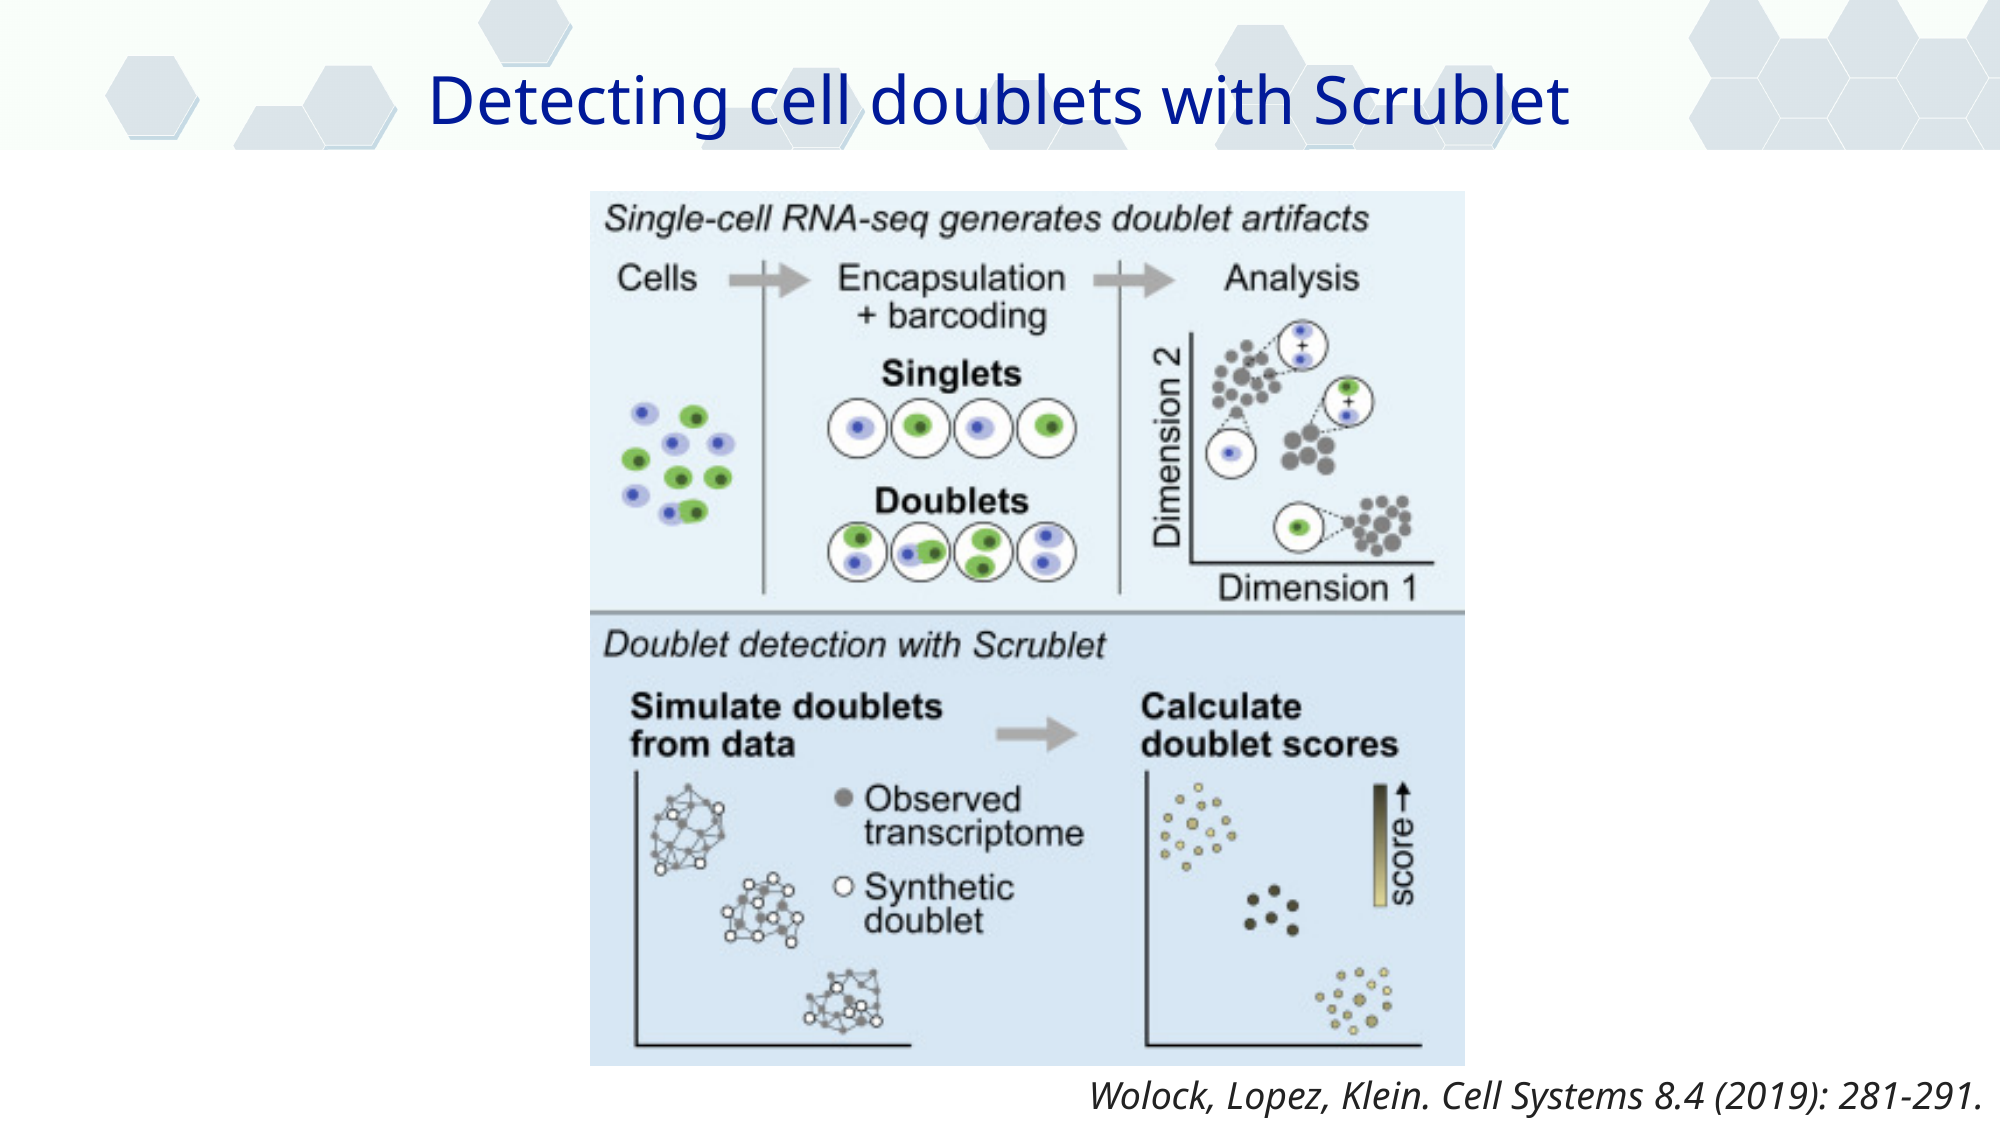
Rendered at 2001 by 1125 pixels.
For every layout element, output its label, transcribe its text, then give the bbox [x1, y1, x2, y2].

picture [0, 0, 2000, 4]
picture [590, 191, 1465, 1066]
text_box Wolock, Lopez, Klein. Cell Systems 8.4 (2019): 281-291. [971, 1064, 2000, 1125]
text_box Detecting cell doublets with Scrublet [0, 4, 2000, 192]
